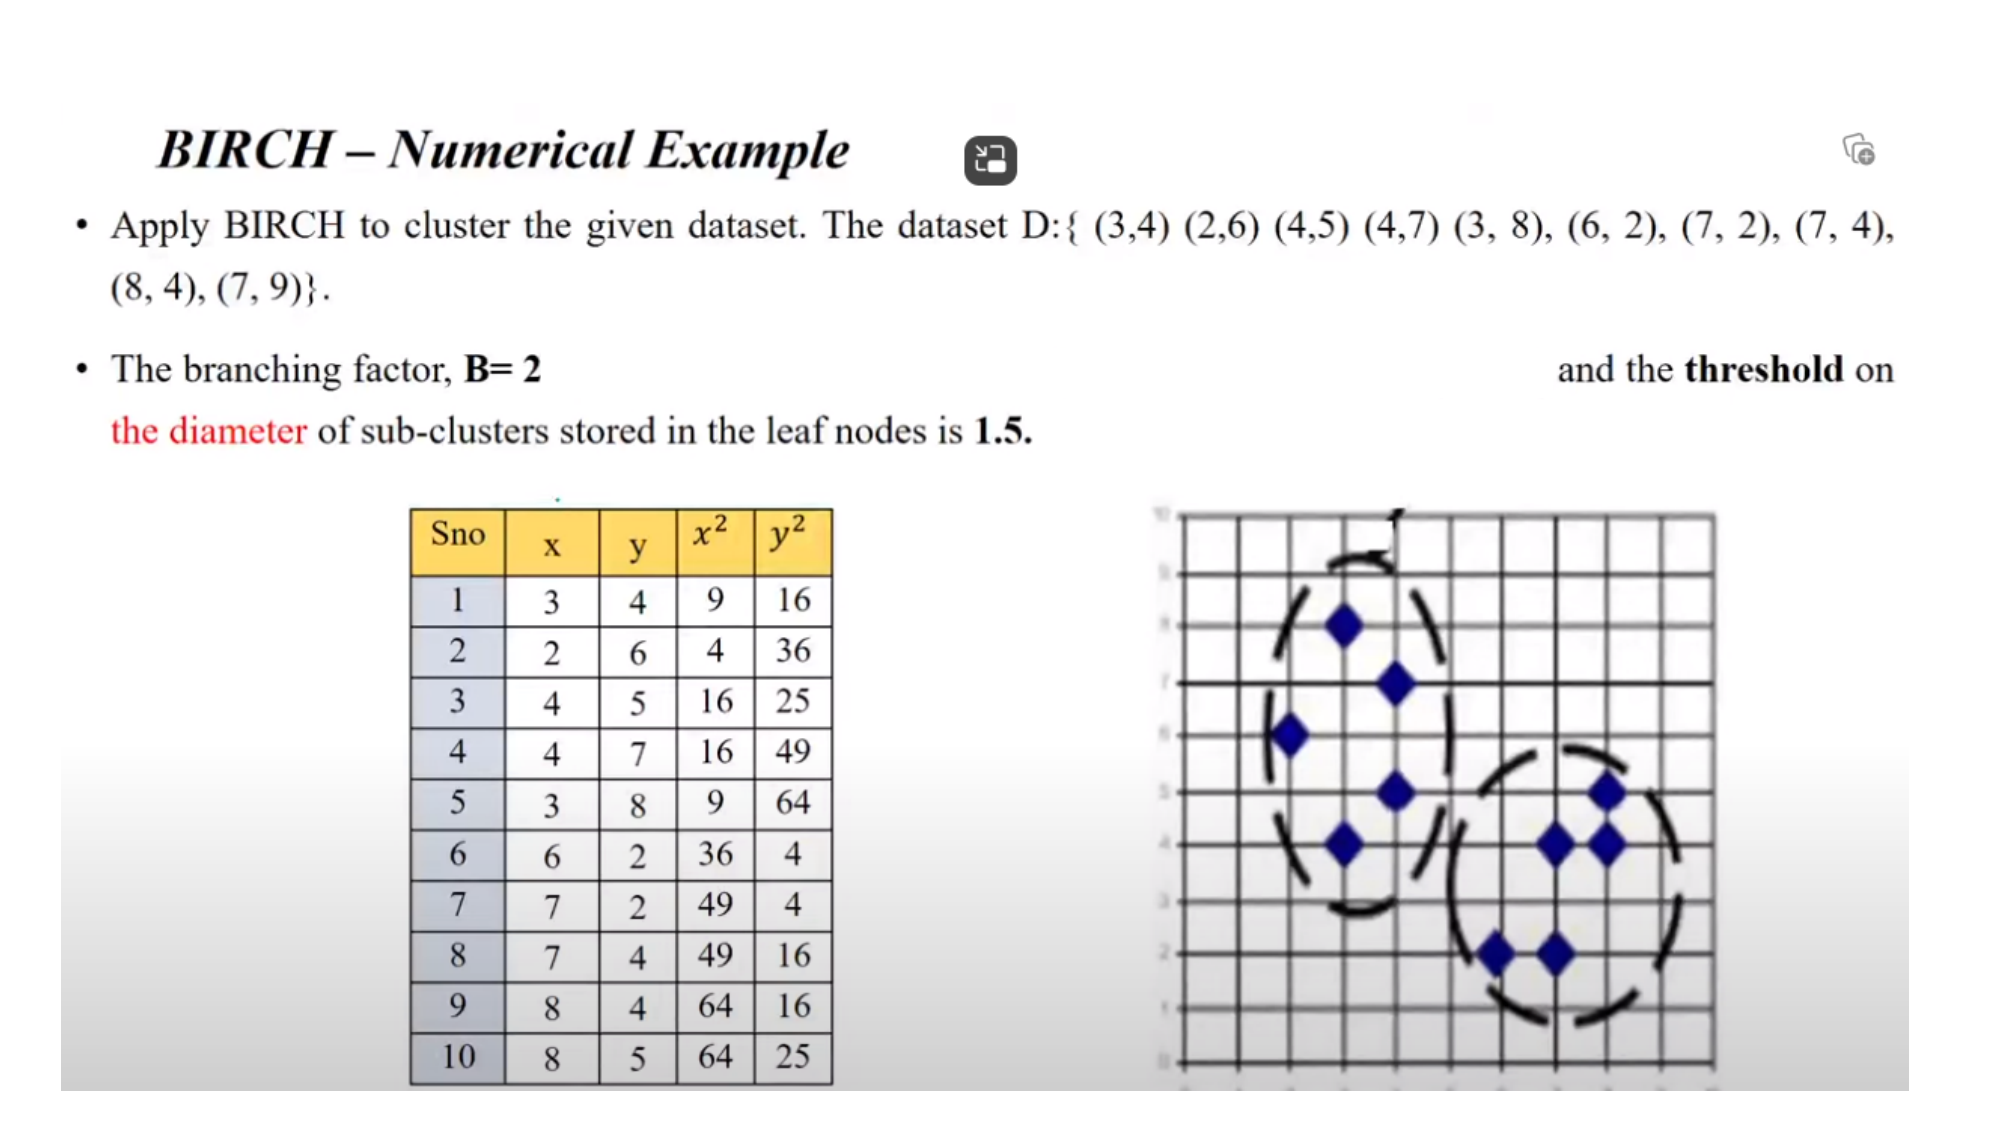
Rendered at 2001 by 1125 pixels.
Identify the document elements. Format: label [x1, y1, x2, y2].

list [61, 103, 1909, 1091]
